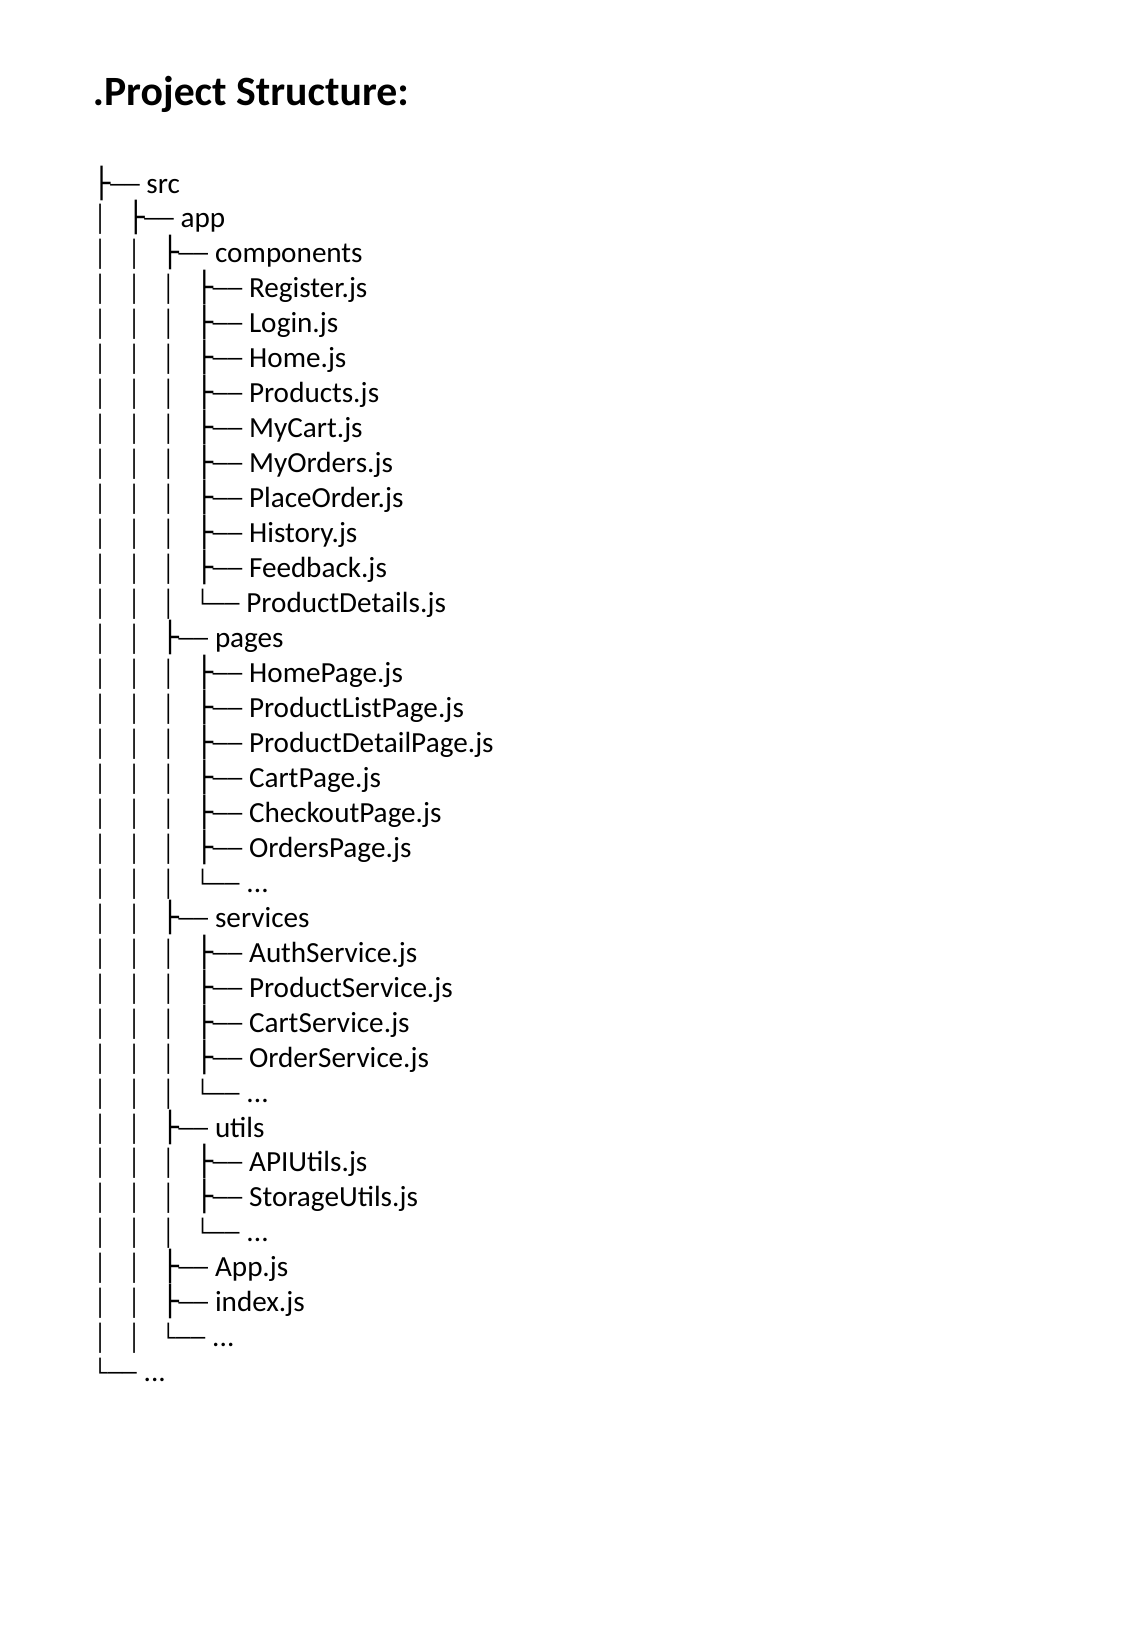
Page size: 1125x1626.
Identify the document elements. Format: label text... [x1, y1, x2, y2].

text_box .Project Structure: ├── src │ ├── app │ │ ├── components │ │ │ ├── Register.js │ │ │ ├── Login.js │ │ │ ├── Home.js │ │ │ ├── Products.js │ │ │ ├── MyCart.js │ │ │ ├── MyOrders.js │ │ │ ├── PlaceOrder.js │ │ │ ├── History.js │ │ │ ├── Feedback.js │ │ │ └── ProductDetails.js │ │ ├── pages │ │ │ ├── HomePage.js │ │ │ ├── ProductListPage.js │ │ │ ├── ProductDetailPage.js │ │ │ ├── CartPage.js │ │ │ ├── CheckoutPage.js │ │ │ ├── OrdersPage.js │ │ │ └── ... │ │ ├── services │ │ │ ├── AuthService.js │ │ │ ├── ProductService.js │ │ │ ├── CartService.js │ │ │ ├── OrderService.js │ │ │ └── ... │ │ ├── utils │ │ │ ├── APIUtils.js │ │ │ ├── StorageUtils.js │ │ │ └── ... │ │ ├── App.js │ │ ├── index.js │ │ └── ... └── ... [78, 56, 1059, 1395]
